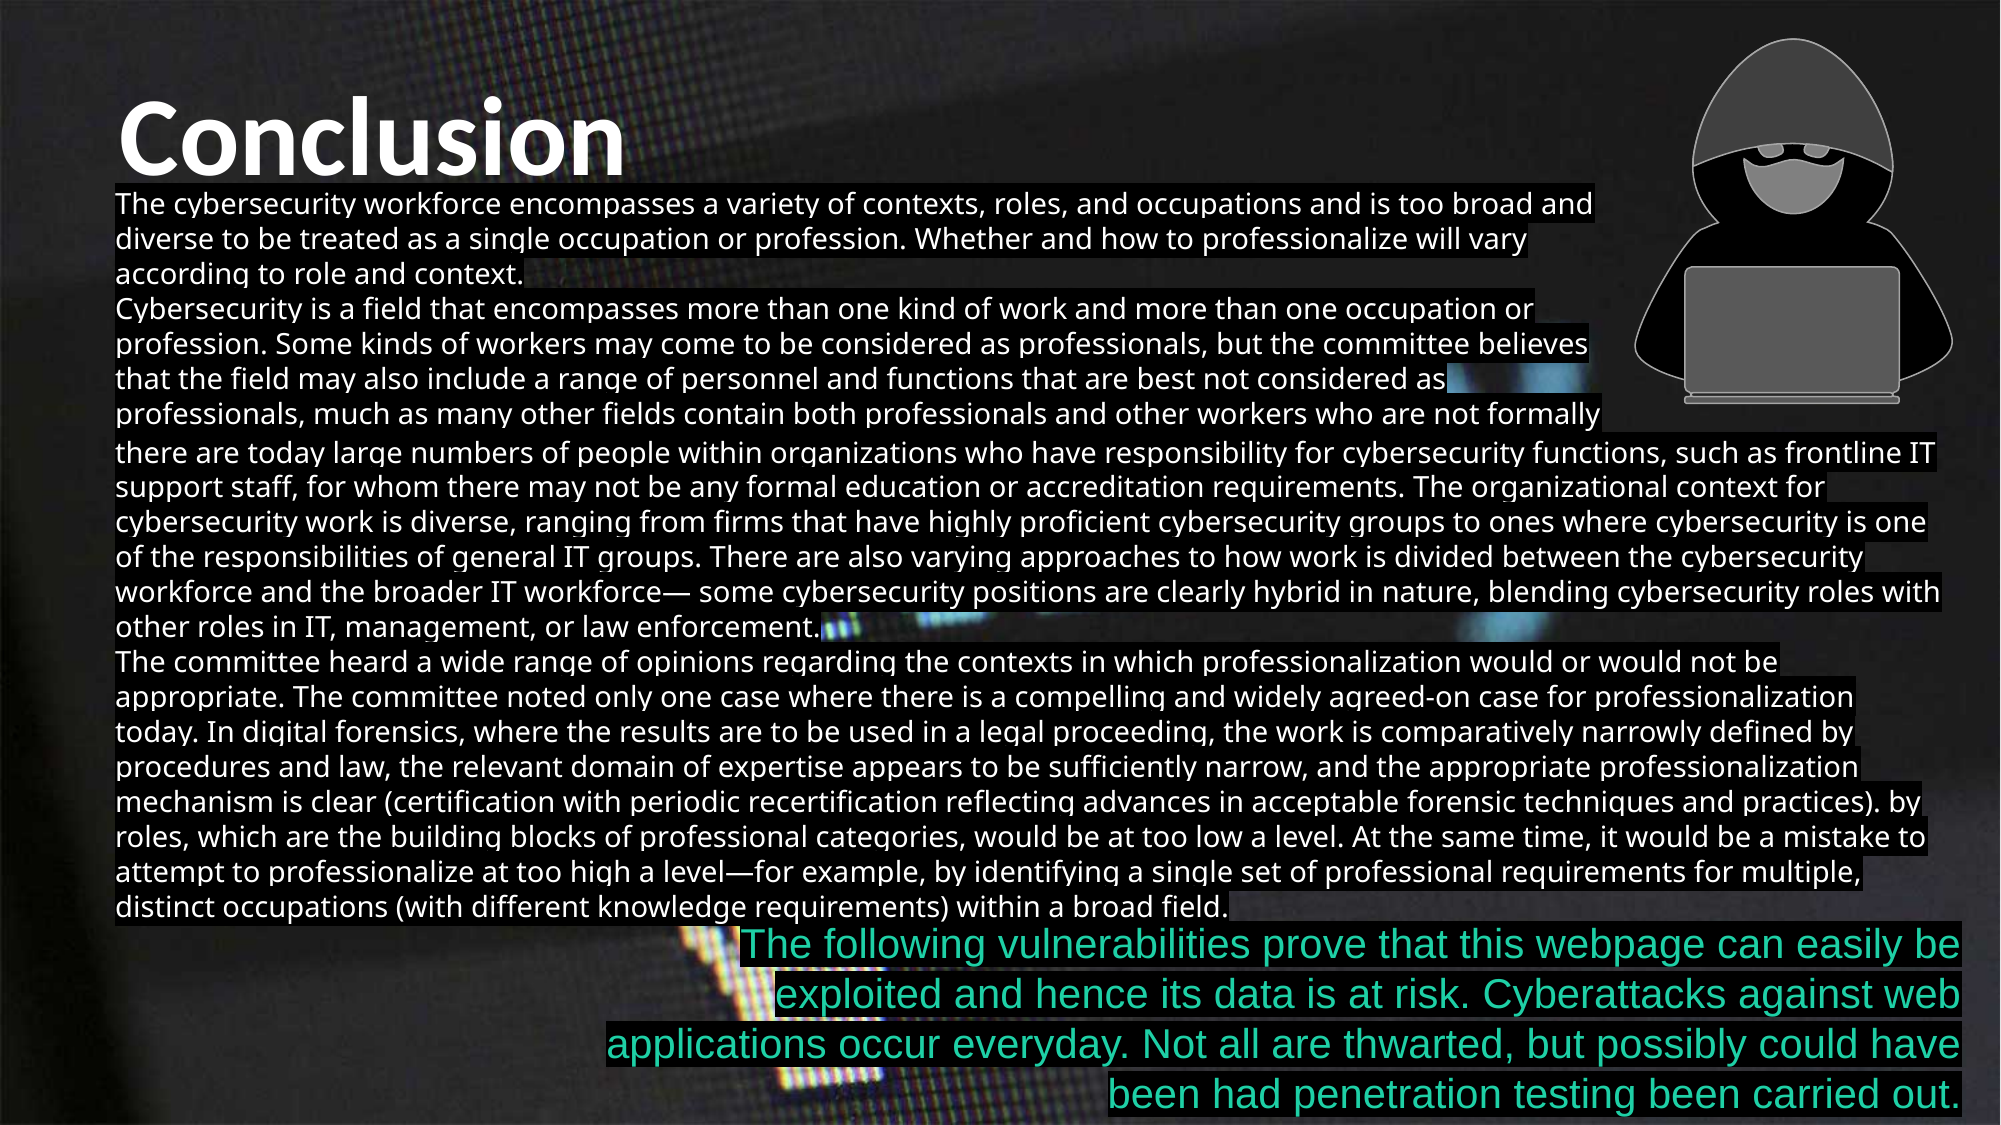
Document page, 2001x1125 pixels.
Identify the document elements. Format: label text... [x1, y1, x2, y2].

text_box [1635, 39, 1953, 404]
text_box The following vulnerabilities prove that this webpage can easily be exploited and hence its data is at risk. Cyberattacks against web applications occur everyday. Not all are thwarted, but possibly could have been had penetration testing been carried out. [560, 909, 1977, 1124]
text_box Conclusion [100, 55, 648, 206]
text_box The cybersecurity workforce encompasses a variety of contexts, roles, and occupations and is too broad and diverse to be treated as a single occupation or profession. Whether and how to professionalize will vary according to role and context. Cybersecurity is a field that encompasses more than one kind of work and more than one occupation or profession. Some kinds of workers may come to be considered as professionals, but the committee believes that the field may also include a range of personnel and functions that are best not considered as professionals, much as many other fields contain both professionals and other workers who are not formally professionalized, including some who are designated as paraprofessionals. For example, [100, 177, 1651, 426]
picture [0, 0, 2001, 1125]
text_box there are today large numbers of people within organizations who have responsibility for cybersecurity functions, such as frontline IT support staff, for whom there may not be any formal education or accreditation requirements. The organizational context for cybersecurity work is diverse, ranging from firms that have highly proficient cybersecurity groups to ones where cybersecurity is one of the responsibilities of general IT groups. There are also varying approaches to how work is divided between the cybersecurity workforce and the broader IT workforce— some cybersecurity positions are clearly hybrid in nature, blending cybersecurity roles with other roles in IT, management, or law enforcement. The committee heard a wide range of opinions regarding the contexts in which professionalization would or would not be appropriate. The committee noted only one case where there is a compelling and widely agreed-on case for professionalization today. In digital forensics, where the results are to be used in a legal proceeding, the work is comparatively narrowly defined by procedures and law, the relevant domain of expertise appears to be sufficiently narrow, and the appropriate professionalization mechanism is clear (certification with periodic recertification reflecting advances in acceptable forensic techniques and practices). by roles, which are the building blocks of professional categories, would be at too low a level. At the same time, it would be a mistake to attempt to professionalize at too high a level—for example, by identifying a single set of professional requirements for multiple, distinct occupations (with different knowledge requirements) within a broad field. [100, 426, 1959, 971]
